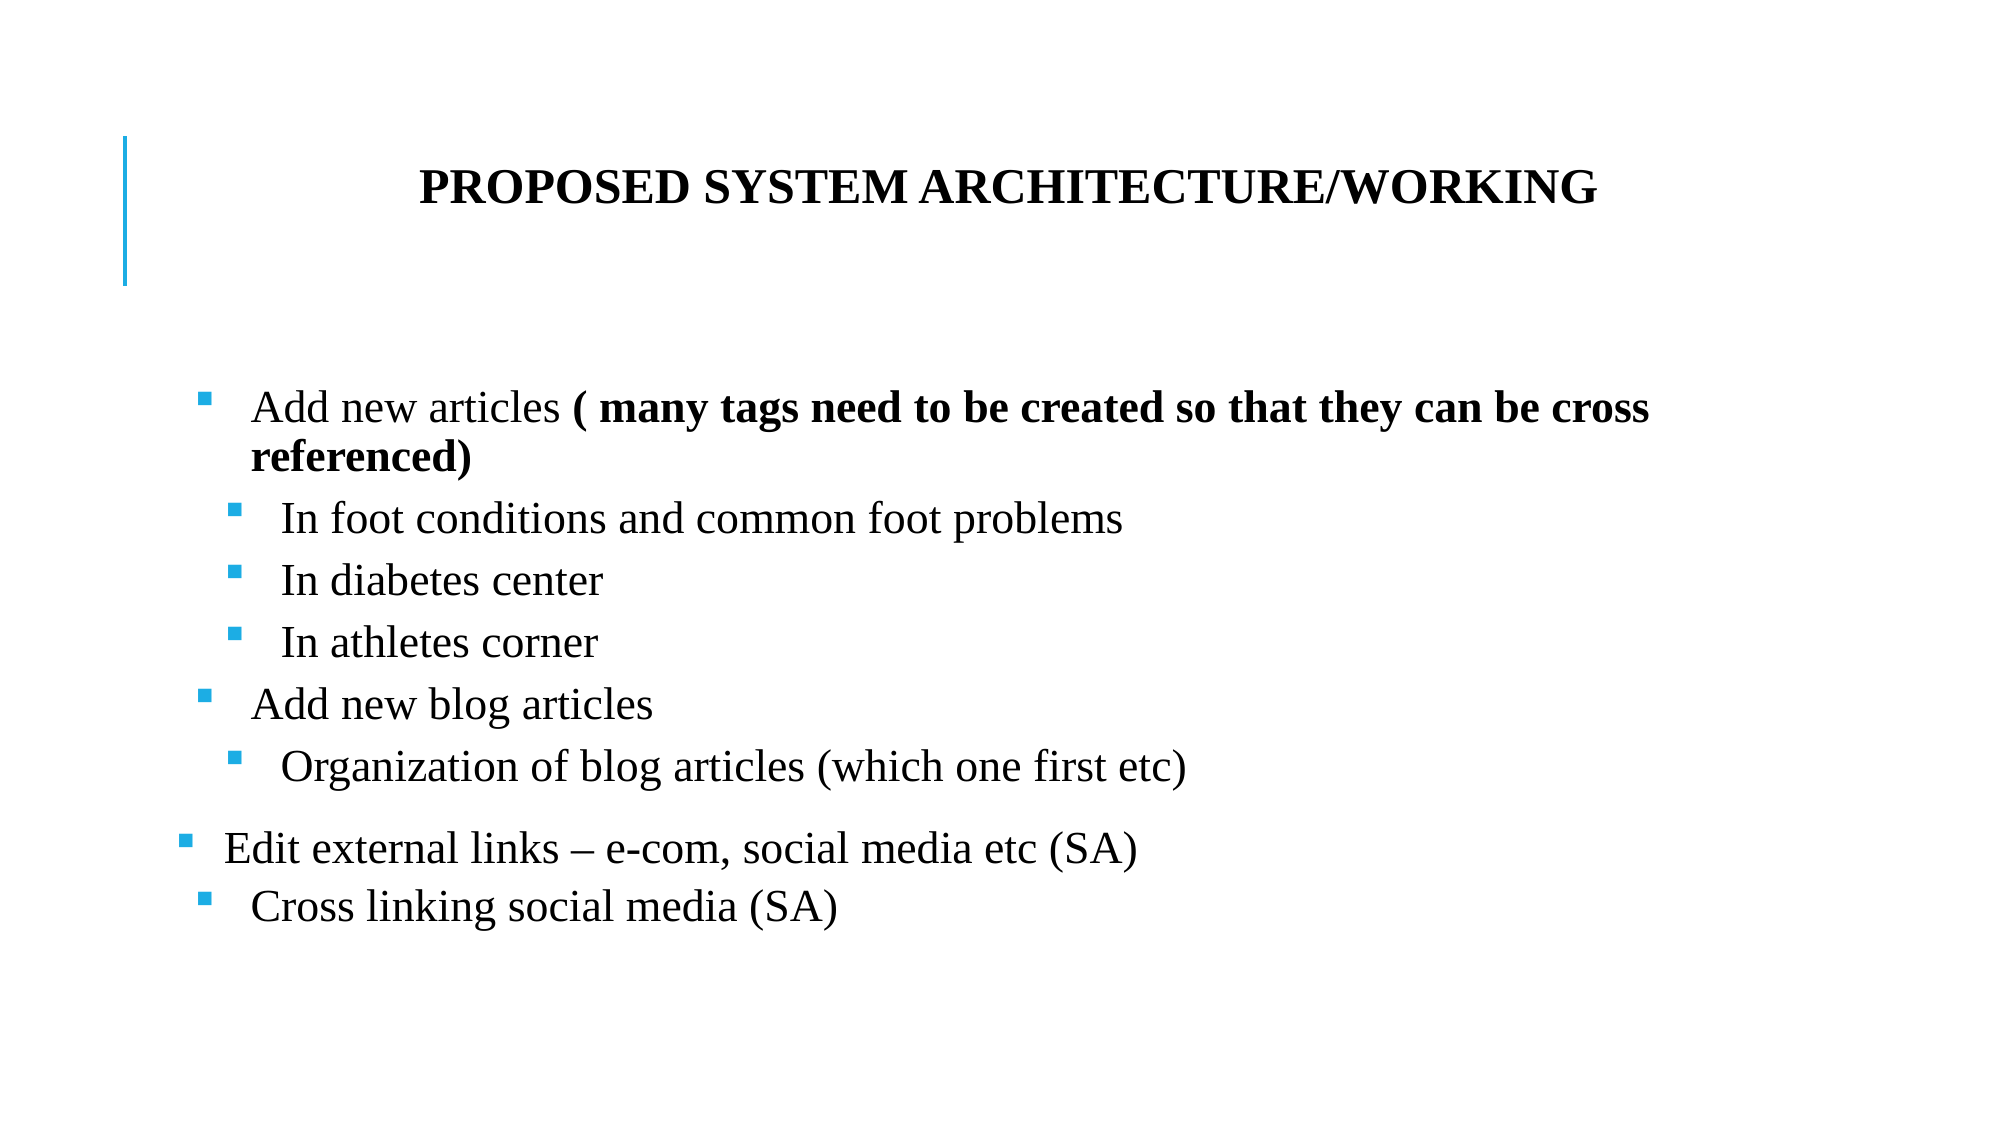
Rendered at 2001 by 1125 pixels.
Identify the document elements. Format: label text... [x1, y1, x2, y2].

list Add new articles ( many tags need to be created so that they can be cross referenced) In foot conditions and common foot problems In diabetes center In athletes corner Add new blog articles Organization of blog articles (which one first etc) Edit external links – e-com, social media etc (SA) Cross linking social media (SA) [168, 375, 1763, 1035]
title PROPOSED SYSTEM ARCHITECTURE/WORKING [168, 96, 1763, 342]
